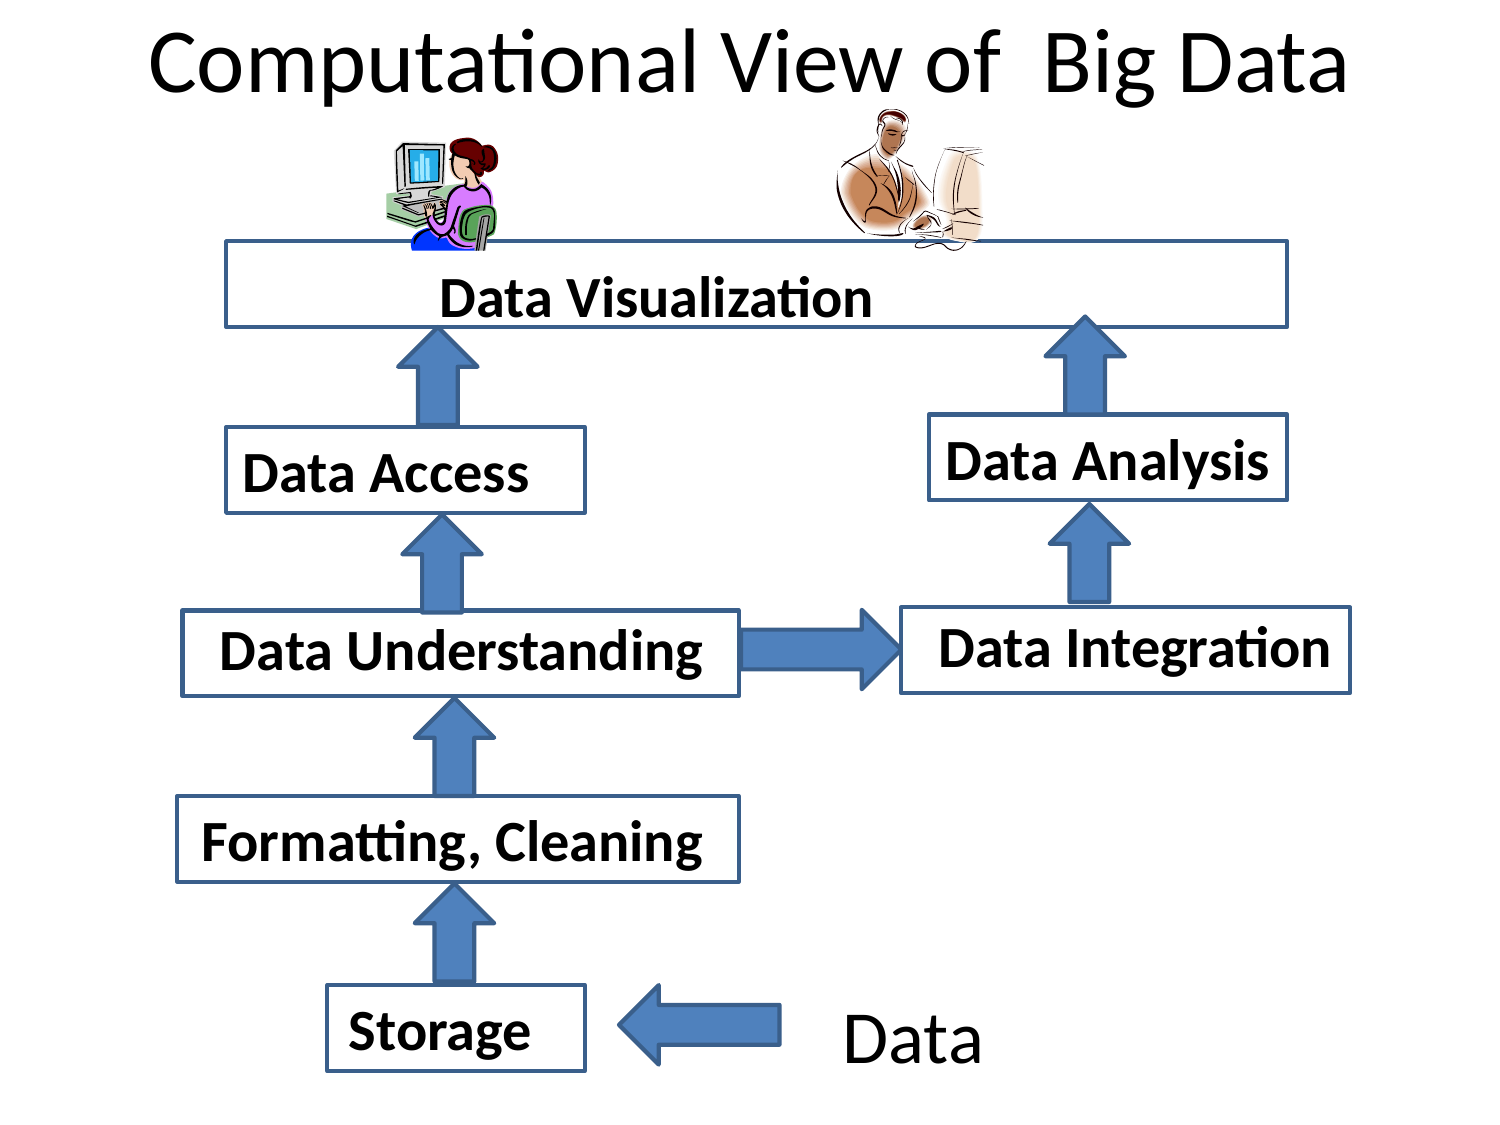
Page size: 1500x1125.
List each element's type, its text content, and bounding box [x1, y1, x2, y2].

text_box [412, 695, 497, 799]
text_box [1047, 501, 1132, 605]
text_box [400, 512, 484, 615]
text_box [412, 881, 497, 984]
text_box [224, 239, 424, 329]
text_box Data Understanding [205, 605, 718, 690]
text_box [927, 412, 1289, 502]
text_box [616, 983, 782, 1067]
text_box [989, 239, 1289, 329]
text_box [444, 425, 587, 515]
text_box Data Access [227, 427, 545, 512]
text_box Data [827, 981, 1000, 1087]
text_box [180, 608, 741, 698]
text_box Storage [333, 985, 547, 1070]
text_box [899, 605, 1352, 695]
text_box [504, 239, 826, 251]
text_box [175, 794, 452, 884]
text_box Formatting, Cleaning [186, 796, 718, 881]
text_box [456, 794, 741, 884]
text_box [396, 324, 480, 428]
text_box Data Analysis [931, 414, 1286, 500]
picture [831, 107, 985, 253]
text_box Data Integration [923, 602, 1347, 687]
title Computational View of Big Data [0, 0, 1500, 138]
text_box Data Visualization [424, 251, 1000, 337]
text_box [224, 425, 440, 515]
text_box [738, 607, 899, 692]
text_box [1043, 314, 1127, 417]
text_box [325, 983, 587, 1073]
picture [386, 137, 499, 252]
